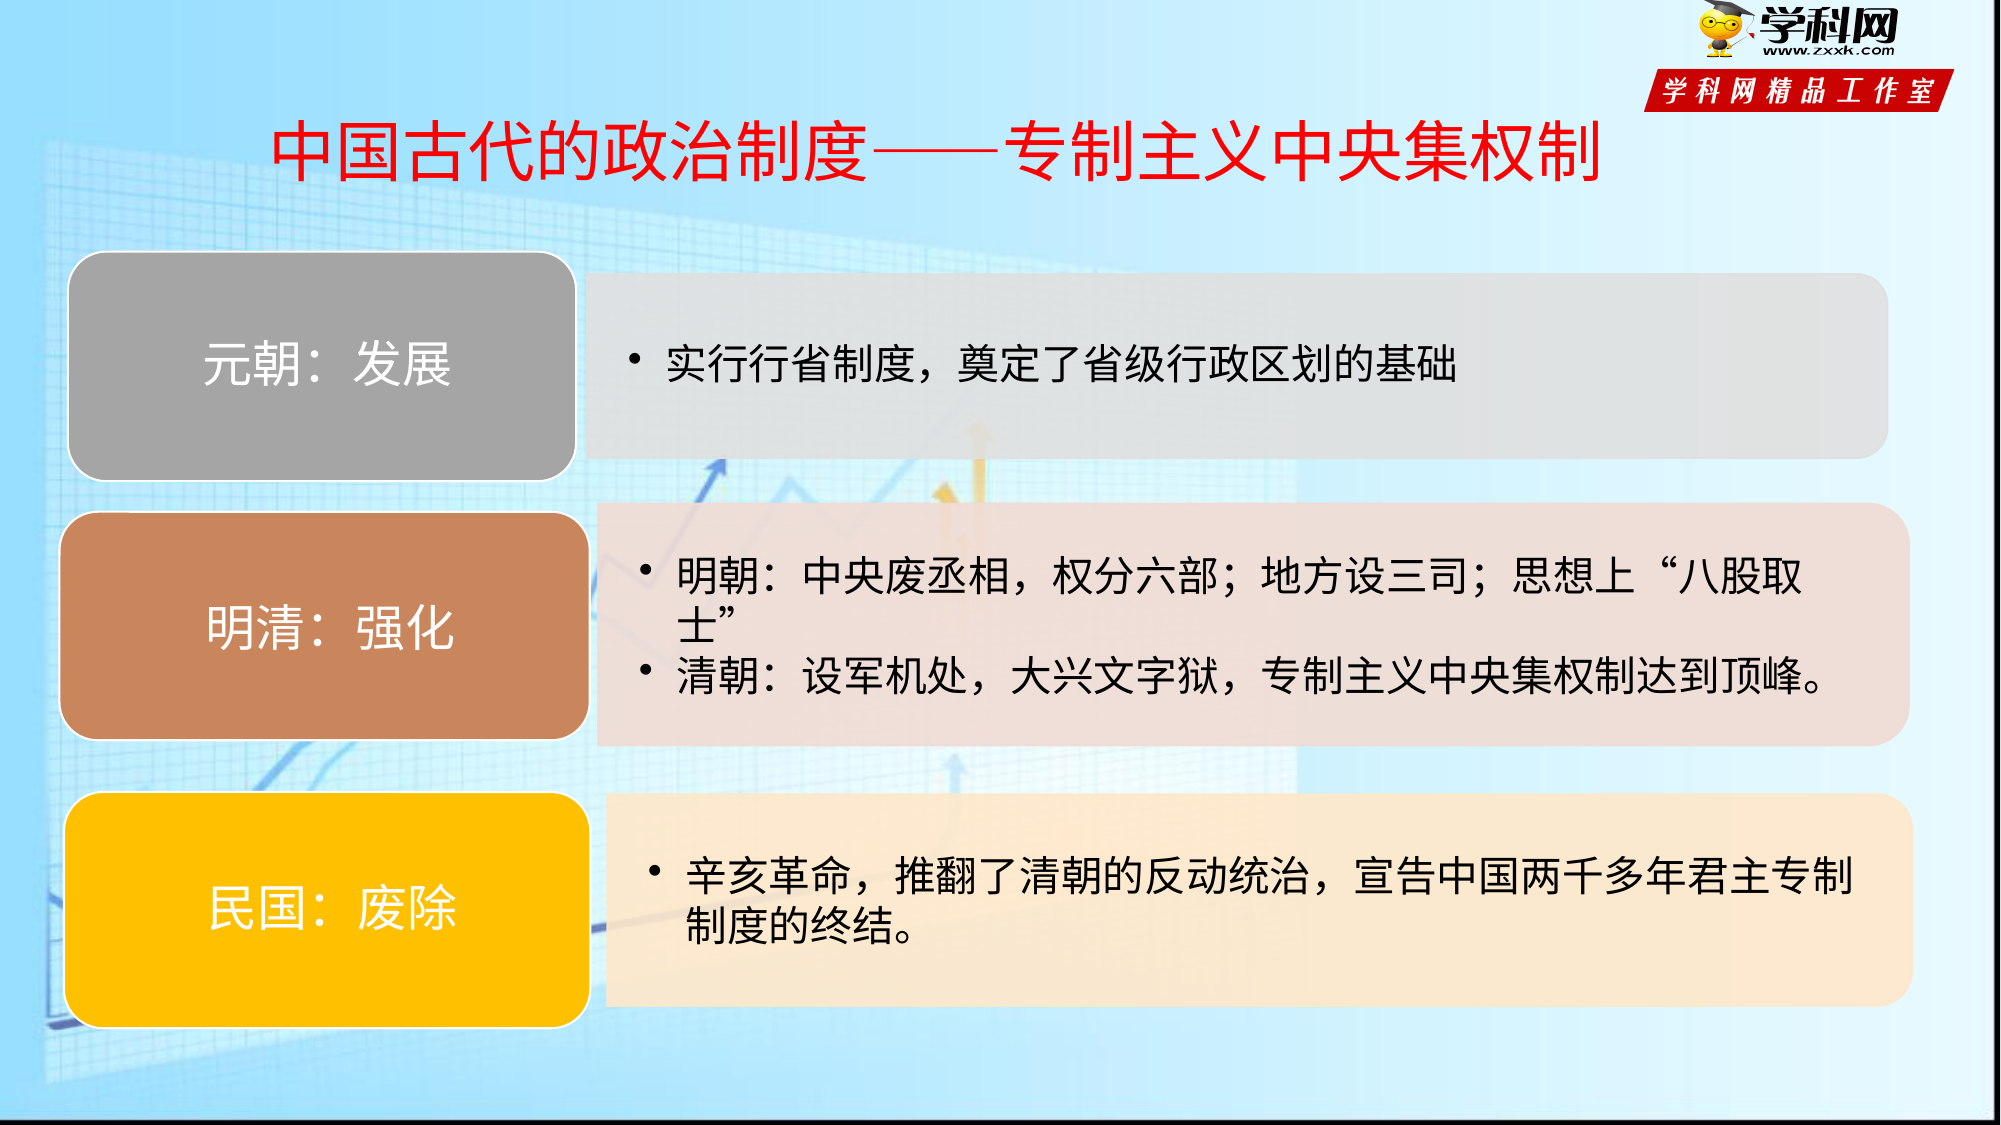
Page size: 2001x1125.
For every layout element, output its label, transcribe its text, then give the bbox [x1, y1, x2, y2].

picture [0, 0, 2001, 1125]
text_box 中国古代的政治制度——专制主义中央集权制 [253, 102, 1741, 198]
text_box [59, 222, 1935, 1073]
